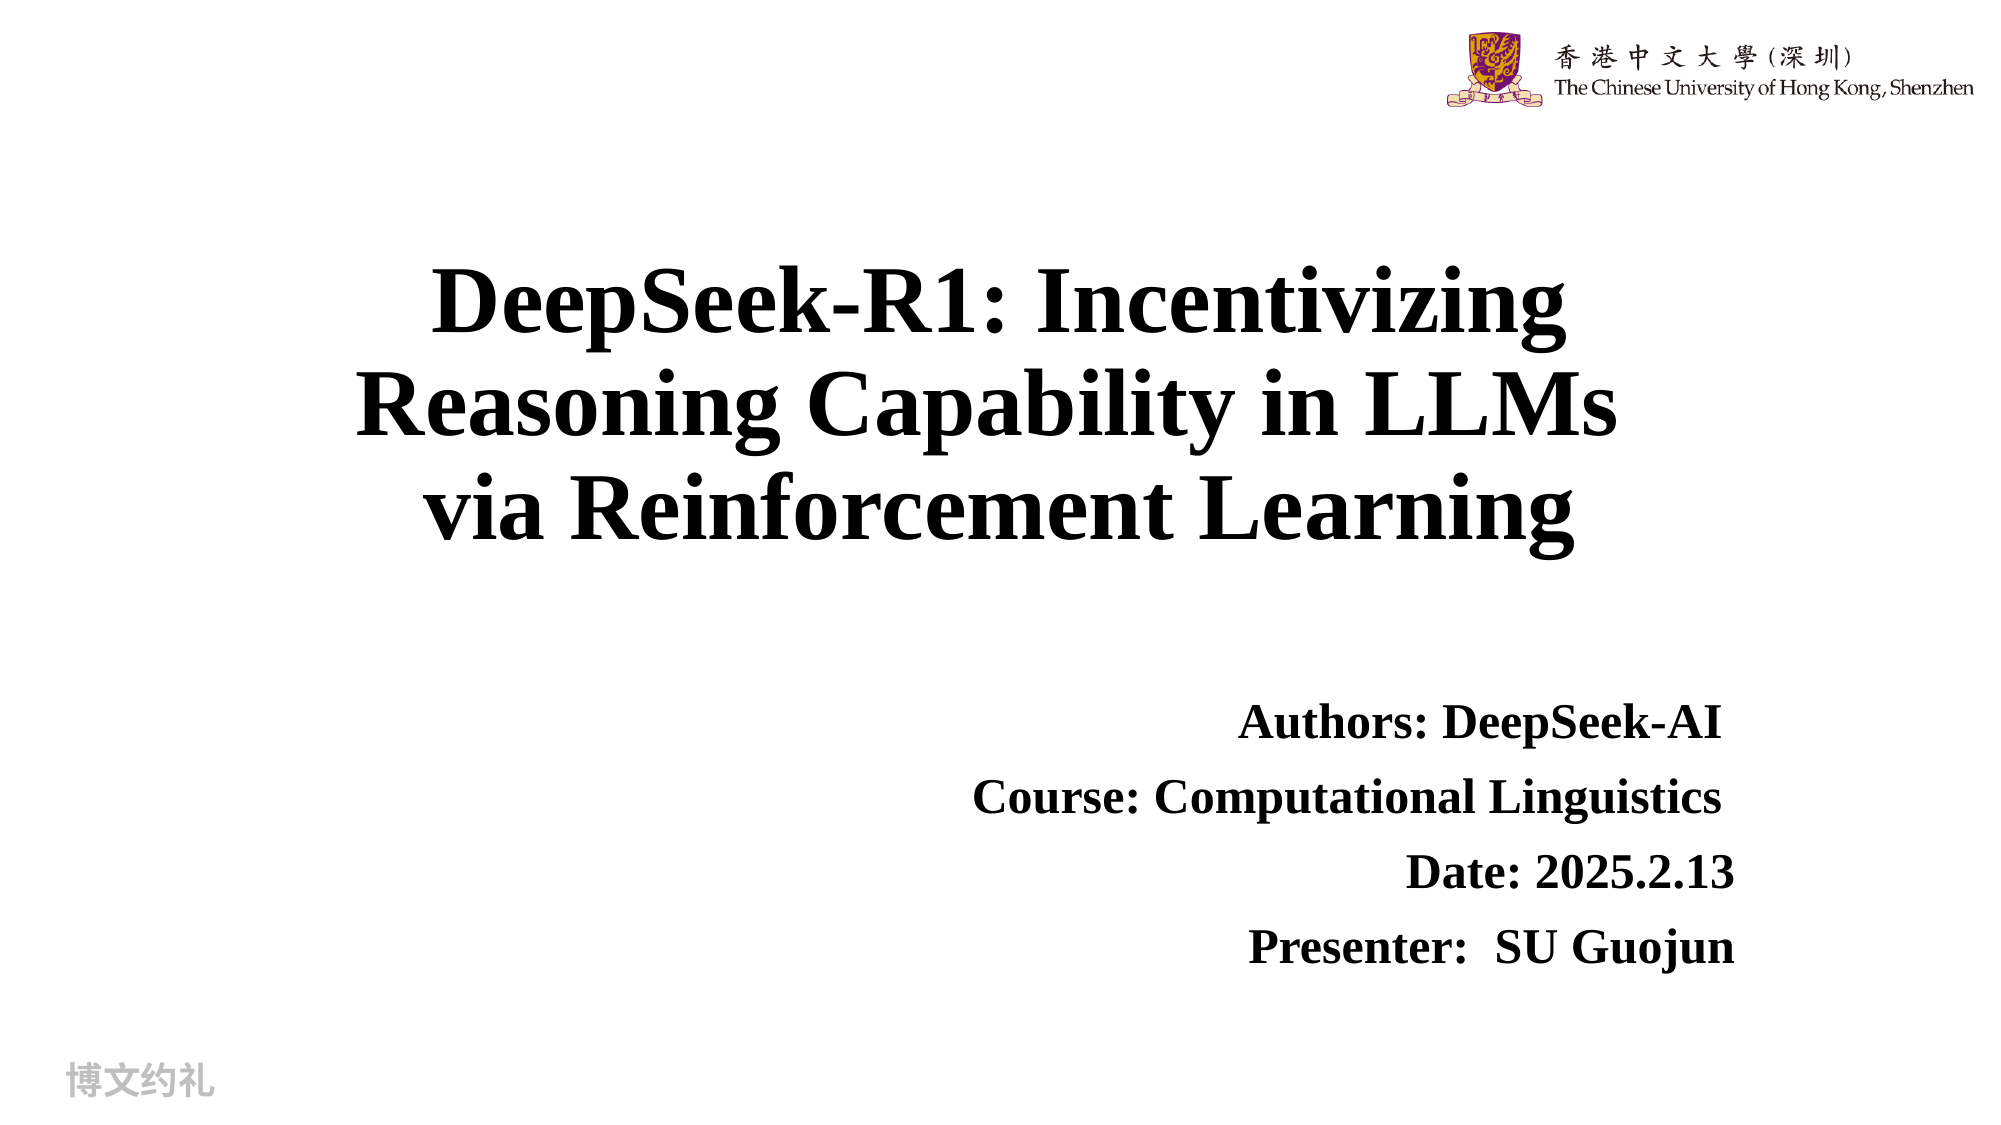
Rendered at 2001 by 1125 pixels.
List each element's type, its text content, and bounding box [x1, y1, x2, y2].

picture [1447, 31, 1974, 107]
text_box DeepSeek-R1: Incentivizing Reasoning Capability in LLMs via Reinforcement Learning [249, 242, 1750, 605]
text_box Authors: DeepSeek-AI Course: Computational Linguistics Date: 2025.2.13 Presenter: SU Guojun [249, 688, 1750, 934]
